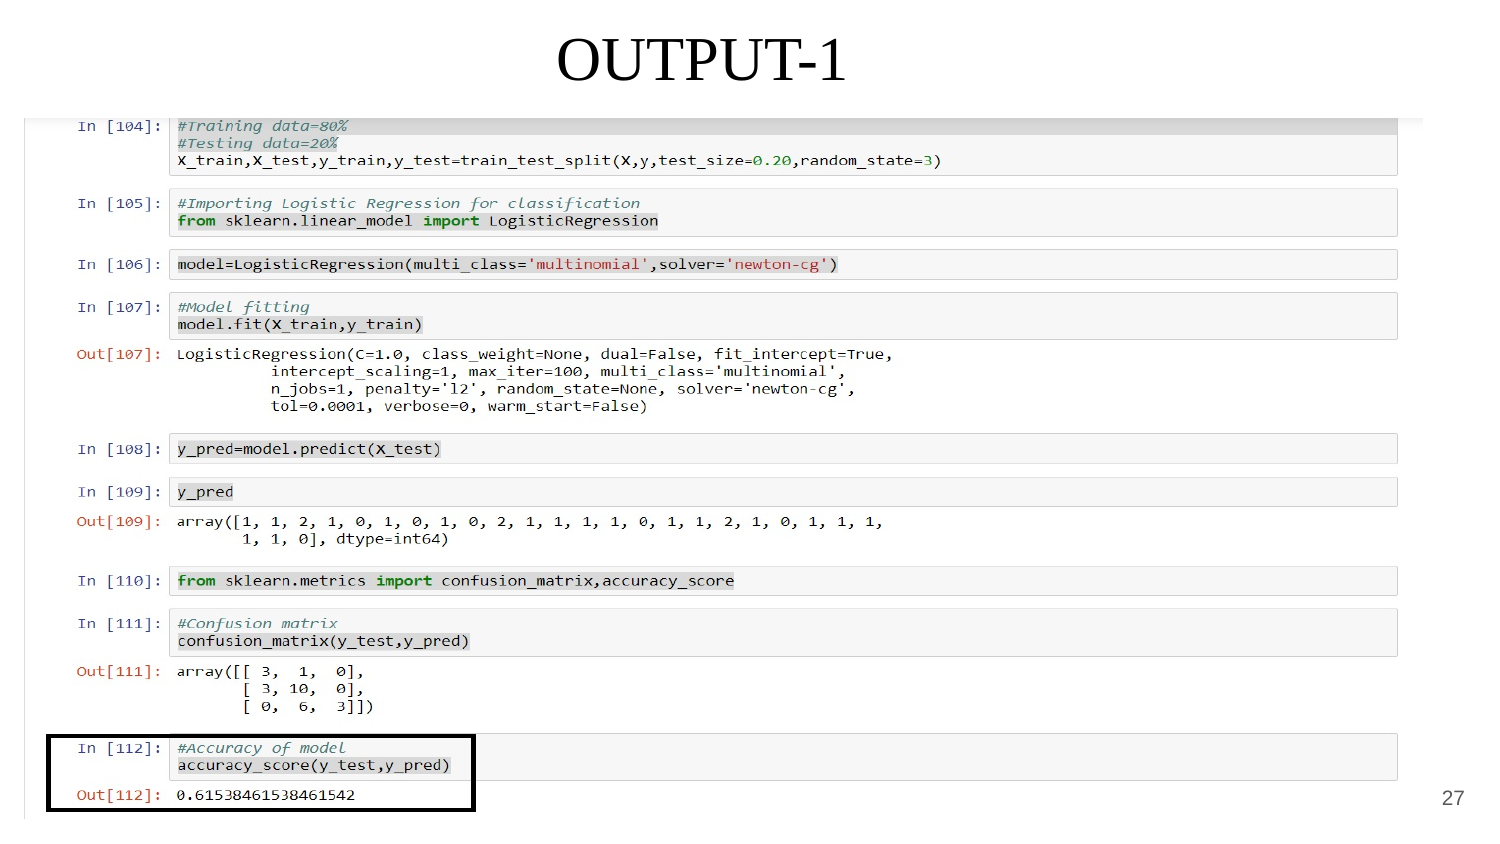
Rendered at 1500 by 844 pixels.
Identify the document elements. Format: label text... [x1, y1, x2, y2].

slide_number ‹#› [1389, 764, 1480, 830]
title OUTPUT-1 [3, 28, 1402, 108]
picture [24, 117, 1423, 819]
